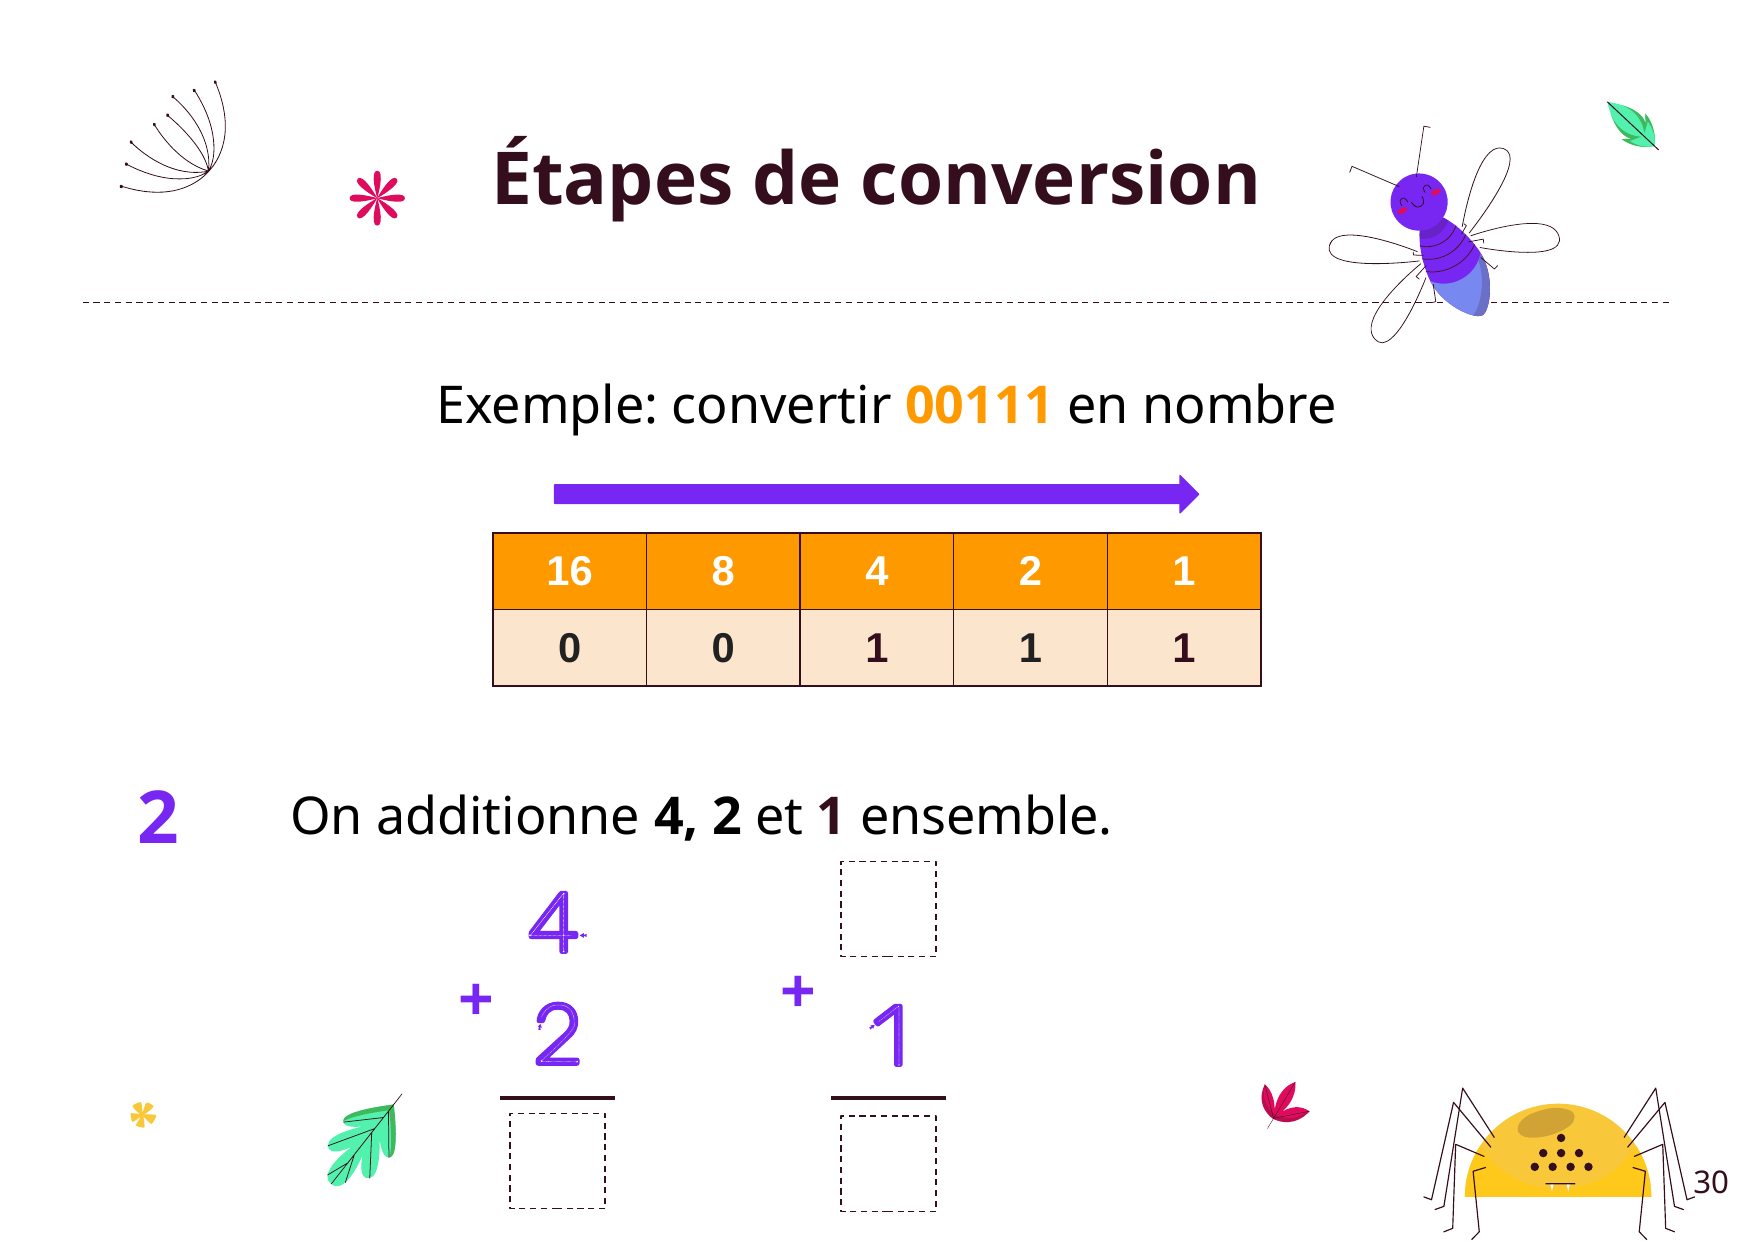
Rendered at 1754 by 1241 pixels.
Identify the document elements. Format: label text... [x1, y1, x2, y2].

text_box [329, 1086, 406, 1196]
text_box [868, 1003, 903, 1068]
table_cell 0 [494, 610, 646, 685]
slide_number 30 [1699, 1145, 1747, 1241]
title Étapes de conversion [82, 112, 1671, 243]
text_box [119, 80, 226, 193]
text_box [528, 890, 587, 955]
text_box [1608, 99, 1658, 152]
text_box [349, 170, 406, 226]
table_header 1 [1108, 534, 1260, 609]
table_header 16 [494, 534, 646, 609]
text_box [841, 861, 937, 957]
text_box + [755, 936, 841, 1042]
text_box 2 [82, 753, 235, 875]
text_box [1422, 1087, 1696, 1241]
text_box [1327, 125, 1561, 344]
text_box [535, 1001, 580, 1066]
text_box + [433, 943, 519, 1049]
text_box [510, 1113, 606, 1209]
text_box On additionne 4, 2 et 1 ensemble. [275, 767, 1411, 860]
table_cell 0 [647, 610, 799, 685]
text_box [841, 1116, 937, 1212]
text_box [130, 1102, 157, 1128]
table_cell 1 [801, 610, 953, 685]
text_box [554, 475, 1199, 513]
table_cell 1 [954, 610, 1107, 685]
text_box Exemple: convertir 00111 en nombre [402, 356, 1371, 449]
table_header 2 [954, 534, 1107, 609]
table_header 4 [801, 534, 953, 609]
table_header 8 [647, 534, 799, 609]
table_cell 1 [1108, 610, 1260, 685]
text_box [1253, 1082, 1310, 1128]
